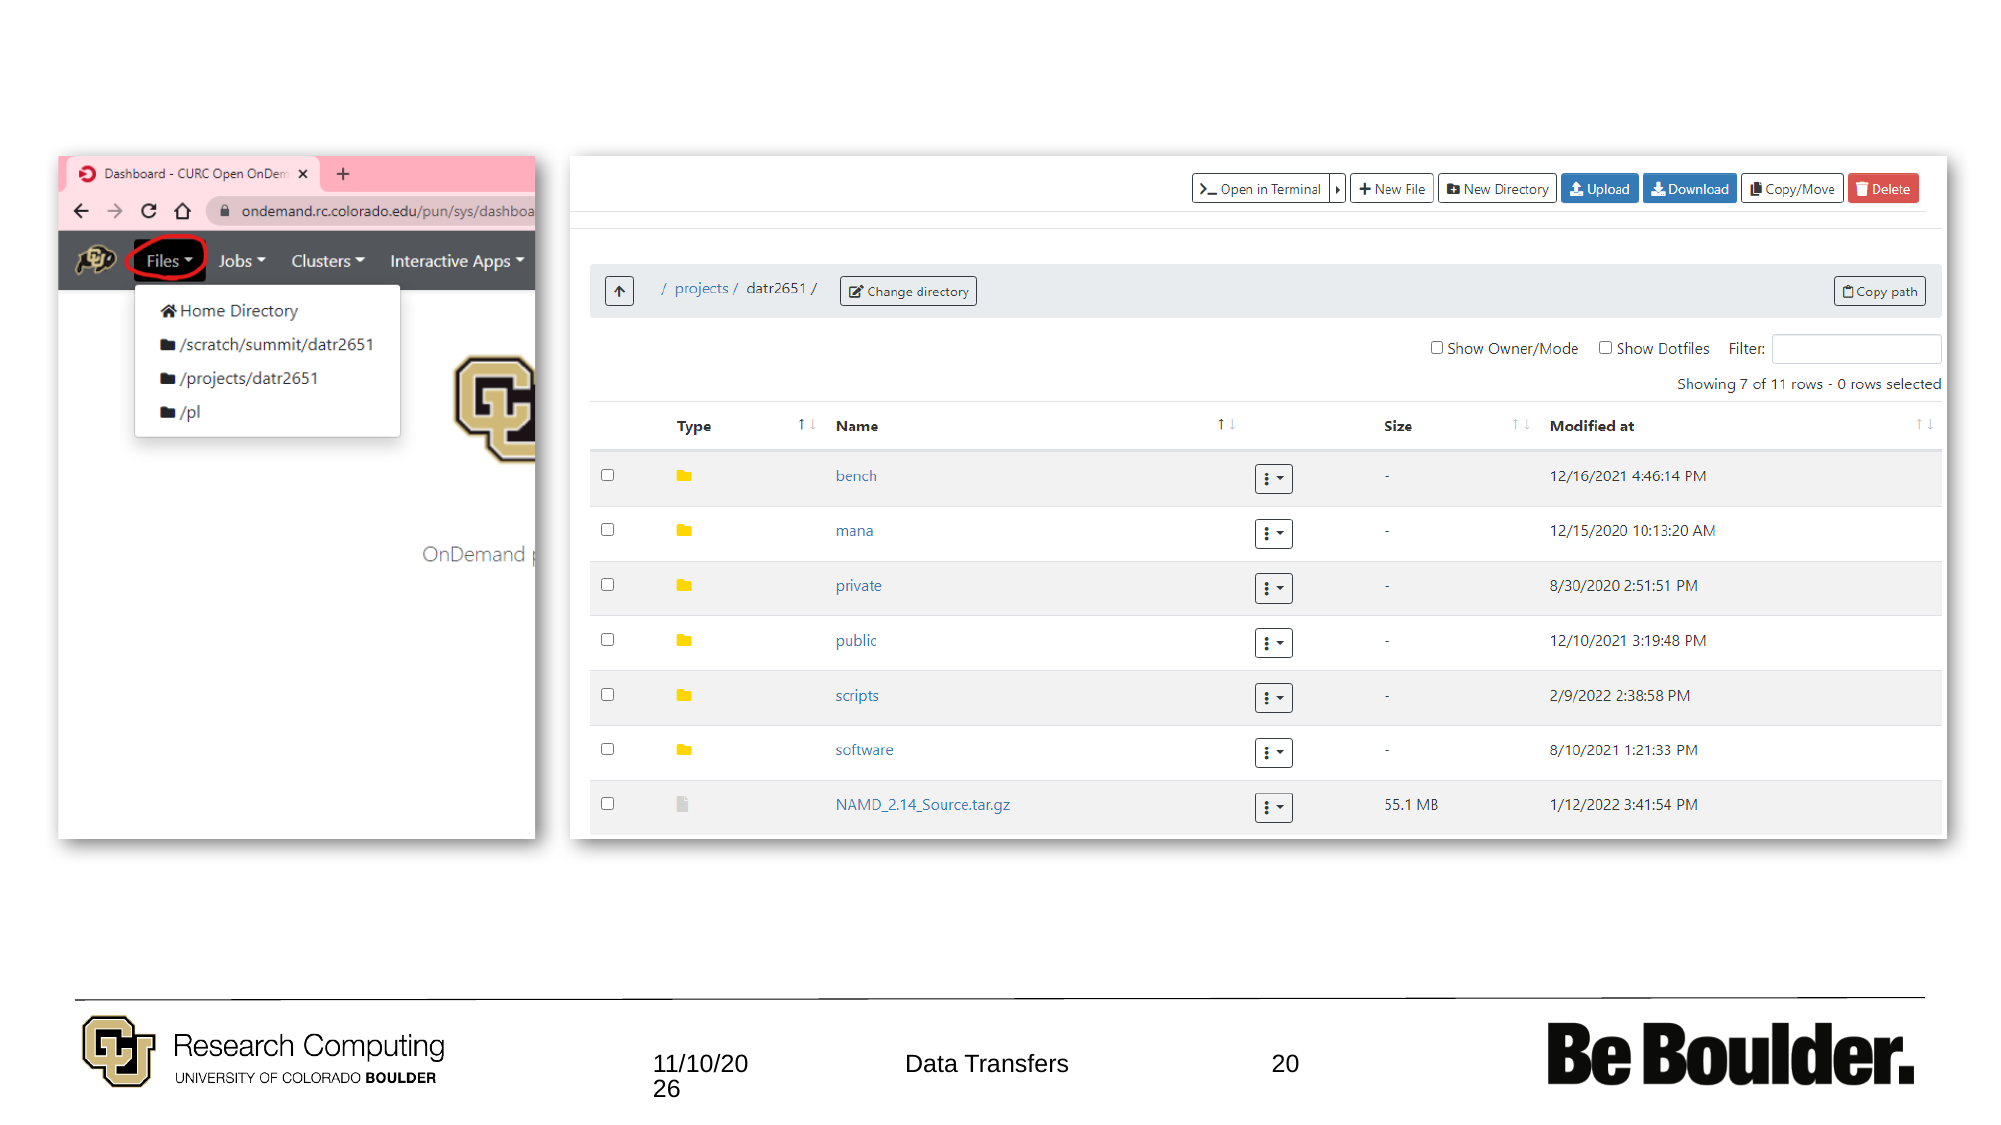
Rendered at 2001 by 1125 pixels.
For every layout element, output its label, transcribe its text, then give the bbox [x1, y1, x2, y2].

footer Data Transfers [772, 1032, 1202, 1093]
picture [1524, 1015, 1938, 1088]
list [58, 156, 536, 839]
picture [81, 1015, 444, 1088]
slide_number 20 [1202, 1032, 1315, 1093]
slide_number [637, 1032, 772, 1093]
picture [570, 156, 1947, 839]
